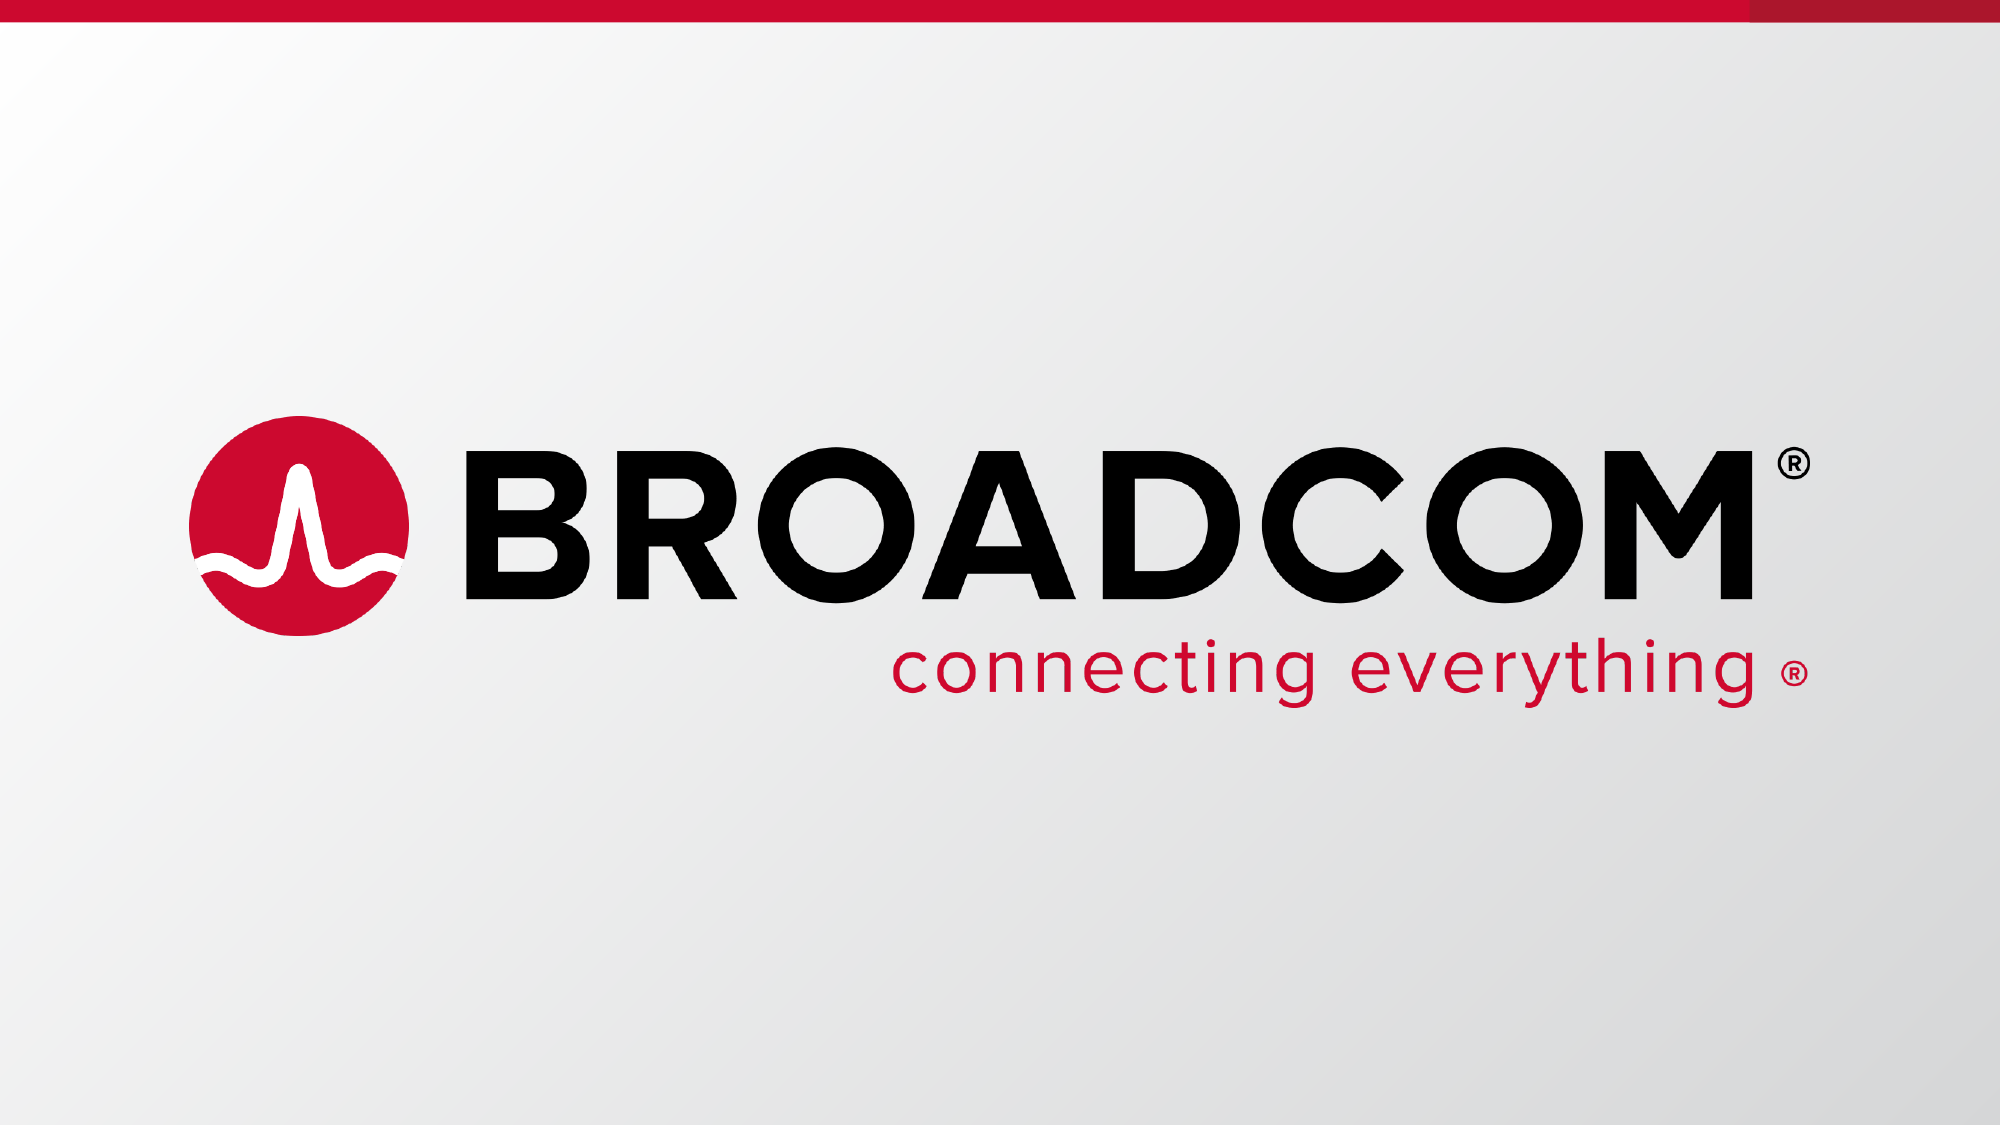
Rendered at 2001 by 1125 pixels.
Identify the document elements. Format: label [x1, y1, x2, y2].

picture [189, 416, 1810, 709]
